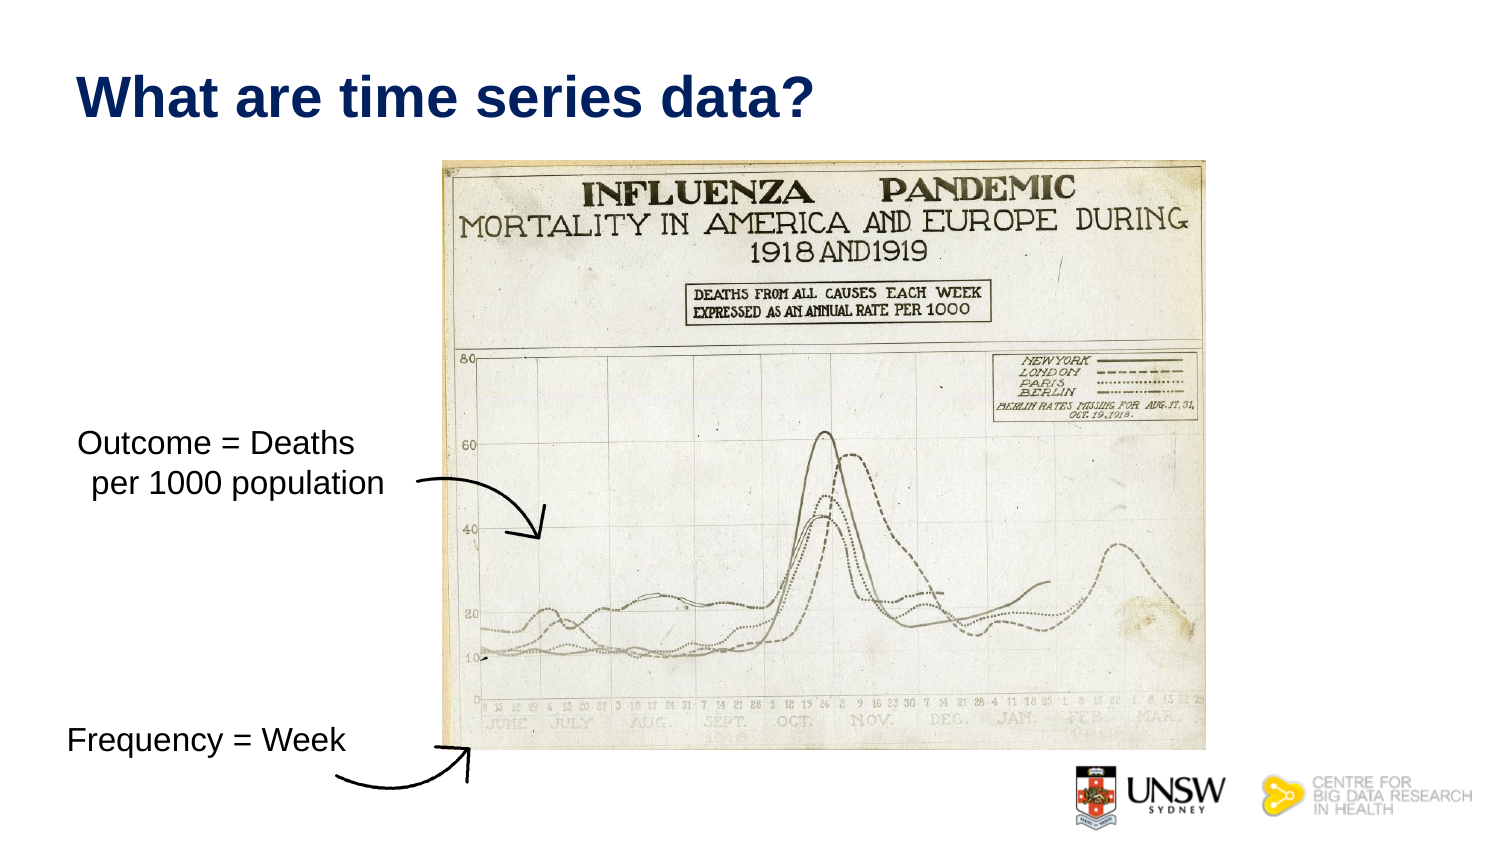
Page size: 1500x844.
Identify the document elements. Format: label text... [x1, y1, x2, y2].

title What are time series data? [76, 59, 1427, 130]
text_box Frequency = Week [51, 710, 322, 766]
text_box Outcome = Deaths per 1000 population [62, 413, 414, 509]
picture [324, 160, 1206, 844]
picture [1057, 752, 1495, 844]
